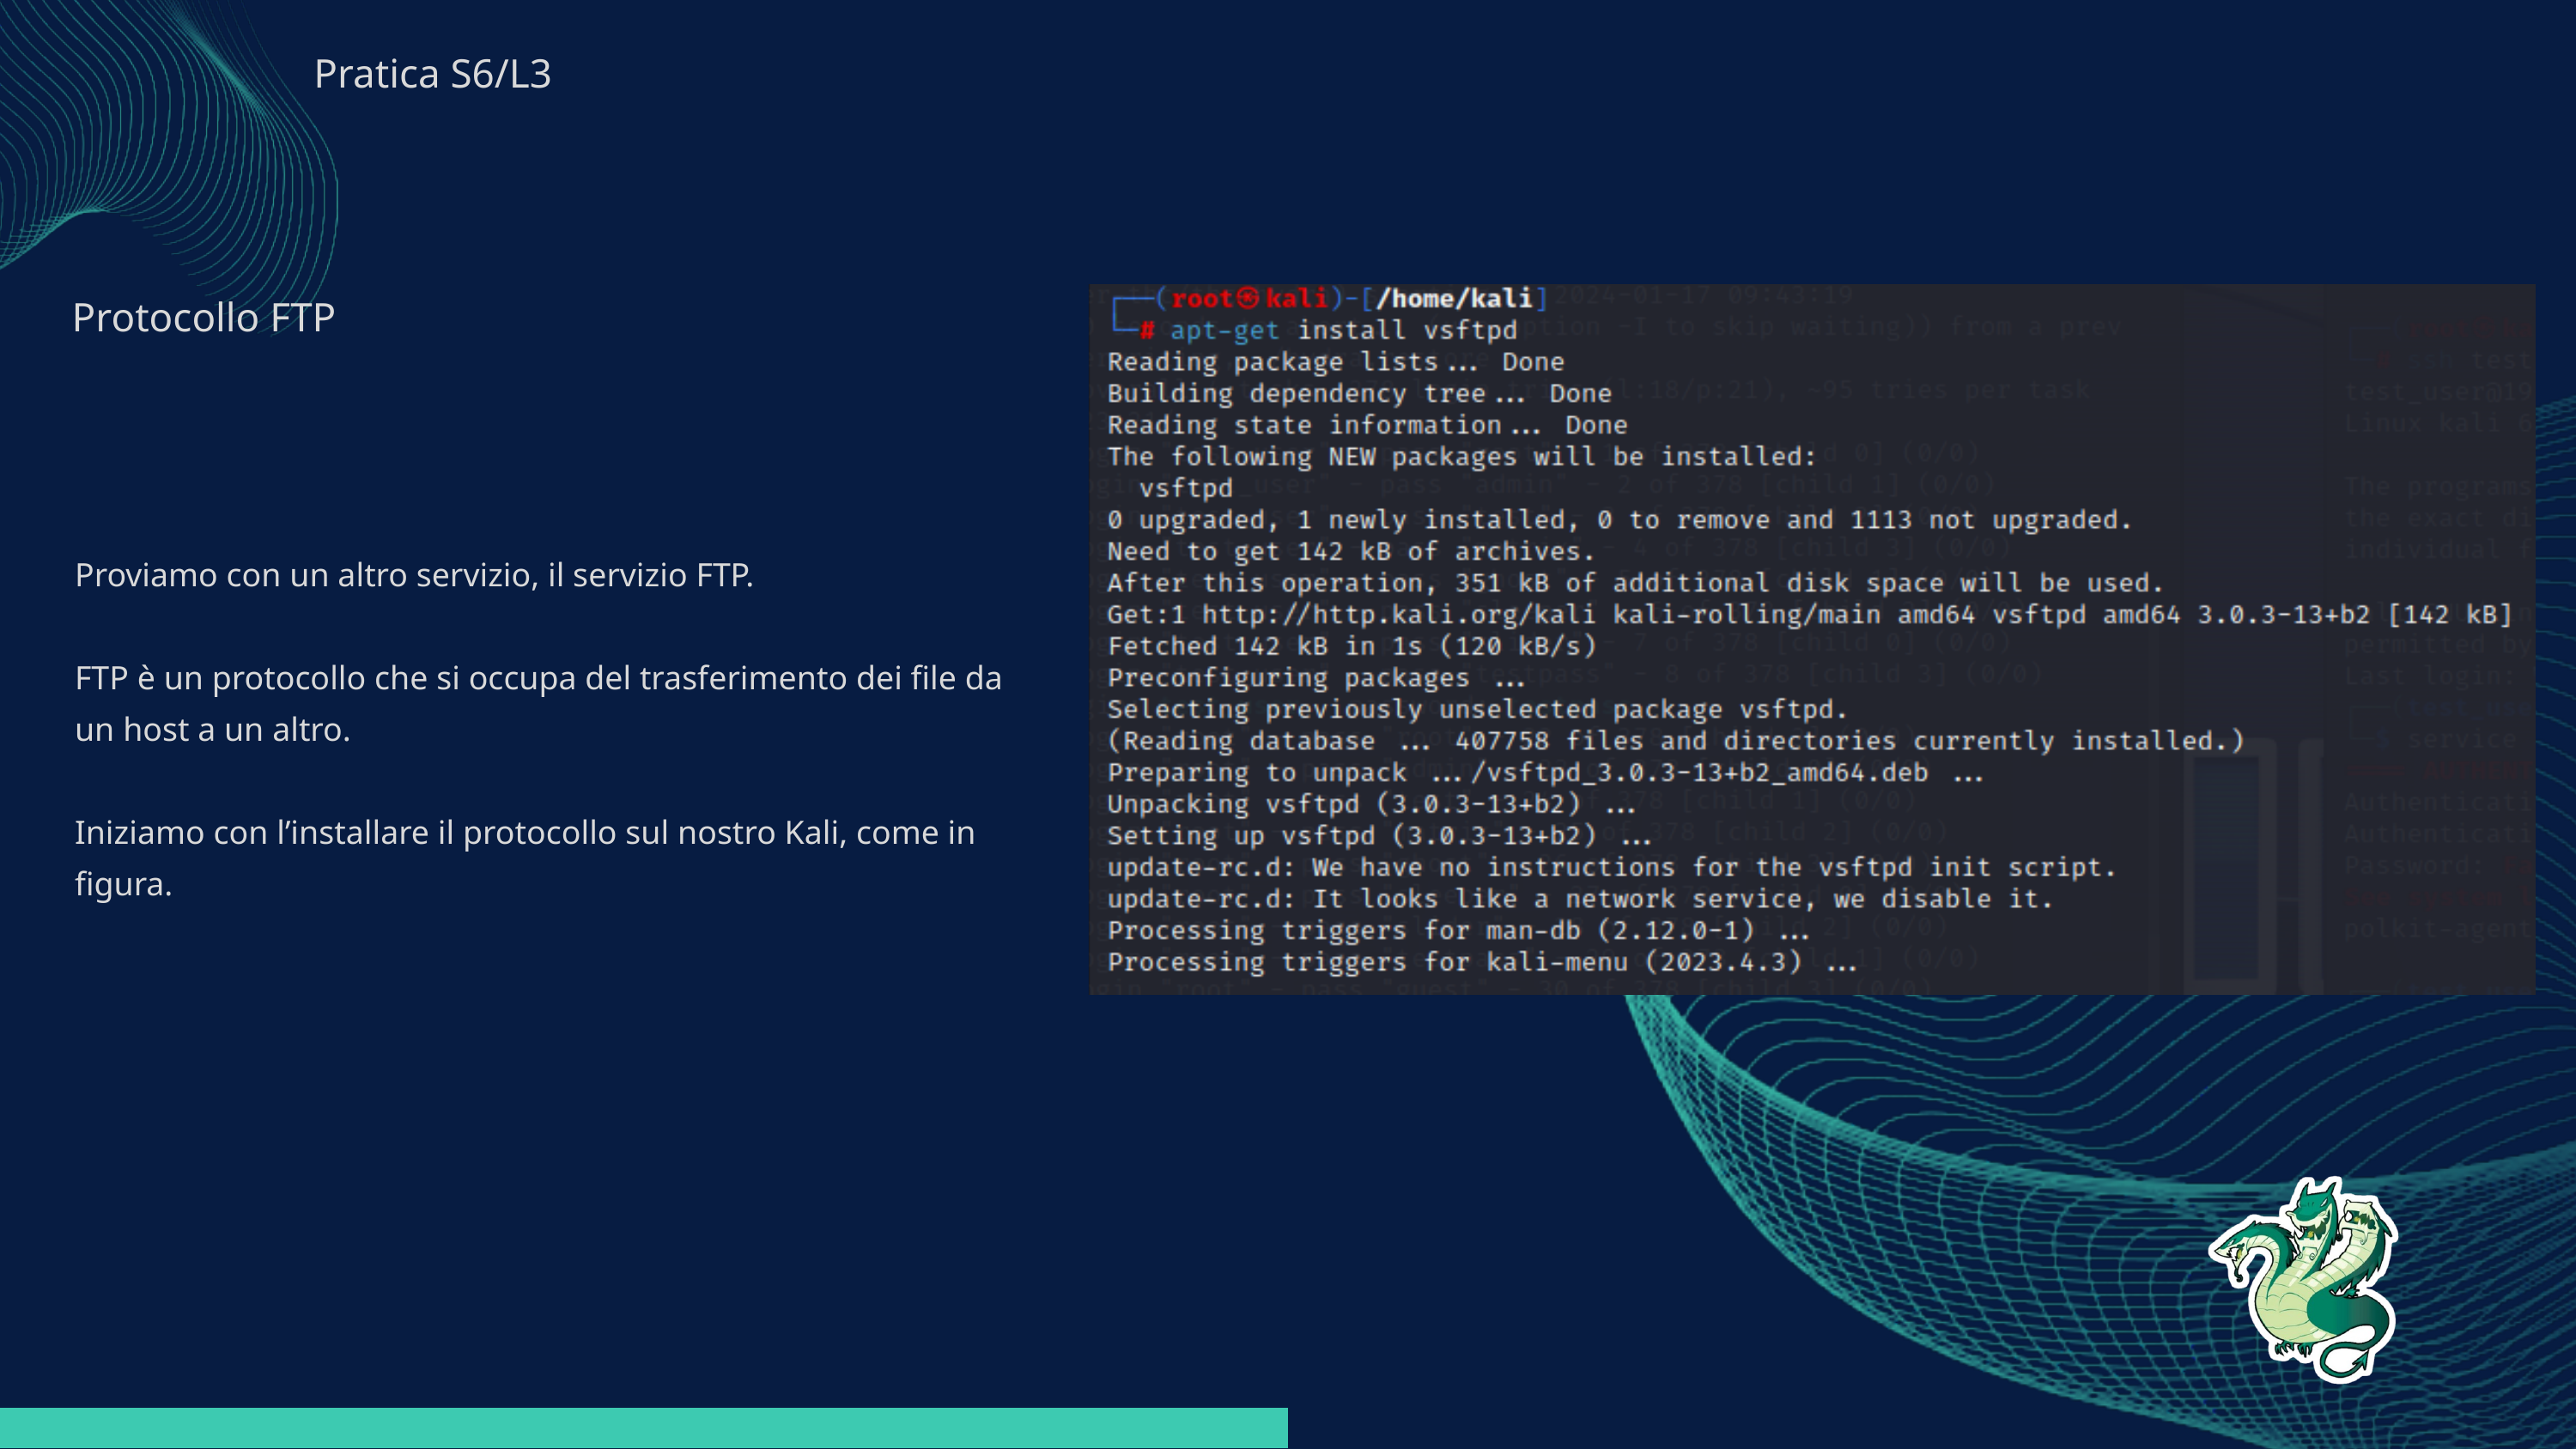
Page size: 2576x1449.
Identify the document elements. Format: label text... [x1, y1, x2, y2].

text_box Protocollo FTP [71, 276, 403, 340]
text_box [0, 0, 338, 338]
text_box [1088, 284, 2536, 995]
text_box Proviamo con un altro servizio, il servizio FTP. FTP è un protocollo che si occupa del trasferimento dei file da un host a un altro. Iniziamo con l’installare il protocollo sul nostro Kali, come in figura. [75, 542, 1049, 903]
text_box Pratica S6/L3 [313, 33, 644, 96]
text_box [2175, 1152, 2432, 1409]
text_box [0, 1407, 1289, 1449]
text_box [1528, 368, 2576, 1449]
